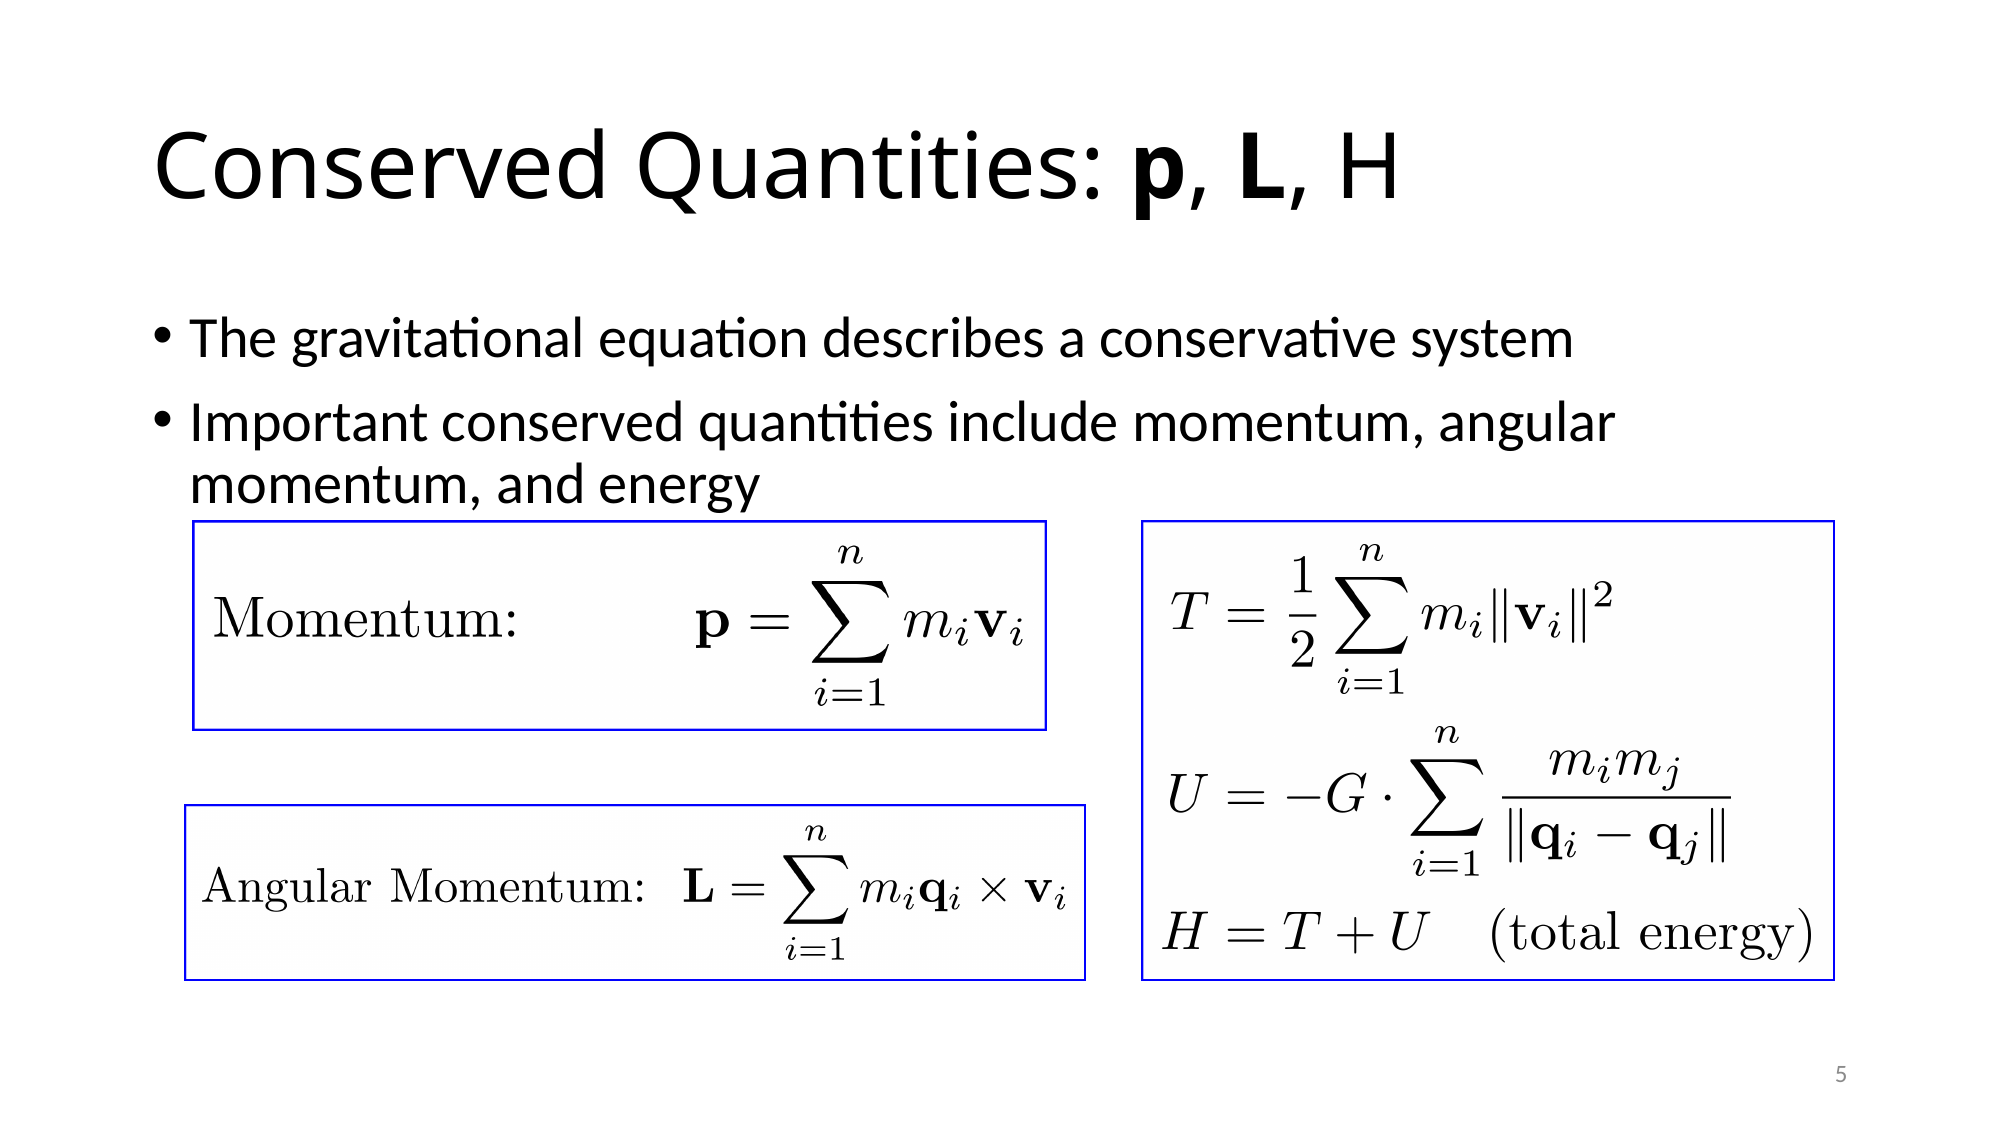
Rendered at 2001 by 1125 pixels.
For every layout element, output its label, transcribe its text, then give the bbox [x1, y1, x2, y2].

slide_number 5 [1412, 1042, 1863, 1103]
list The gravitational equation describes a conservative system Important conserved quantities include momentum, angular momentum, and energy [137, 299, 1863, 1014]
picture [192, 520, 1047, 731]
title Conserved Quantities: p, L, H [137, 59, 1863, 278]
picture [184, 804, 1086, 981]
picture [1141, 520, 1835, 981]
